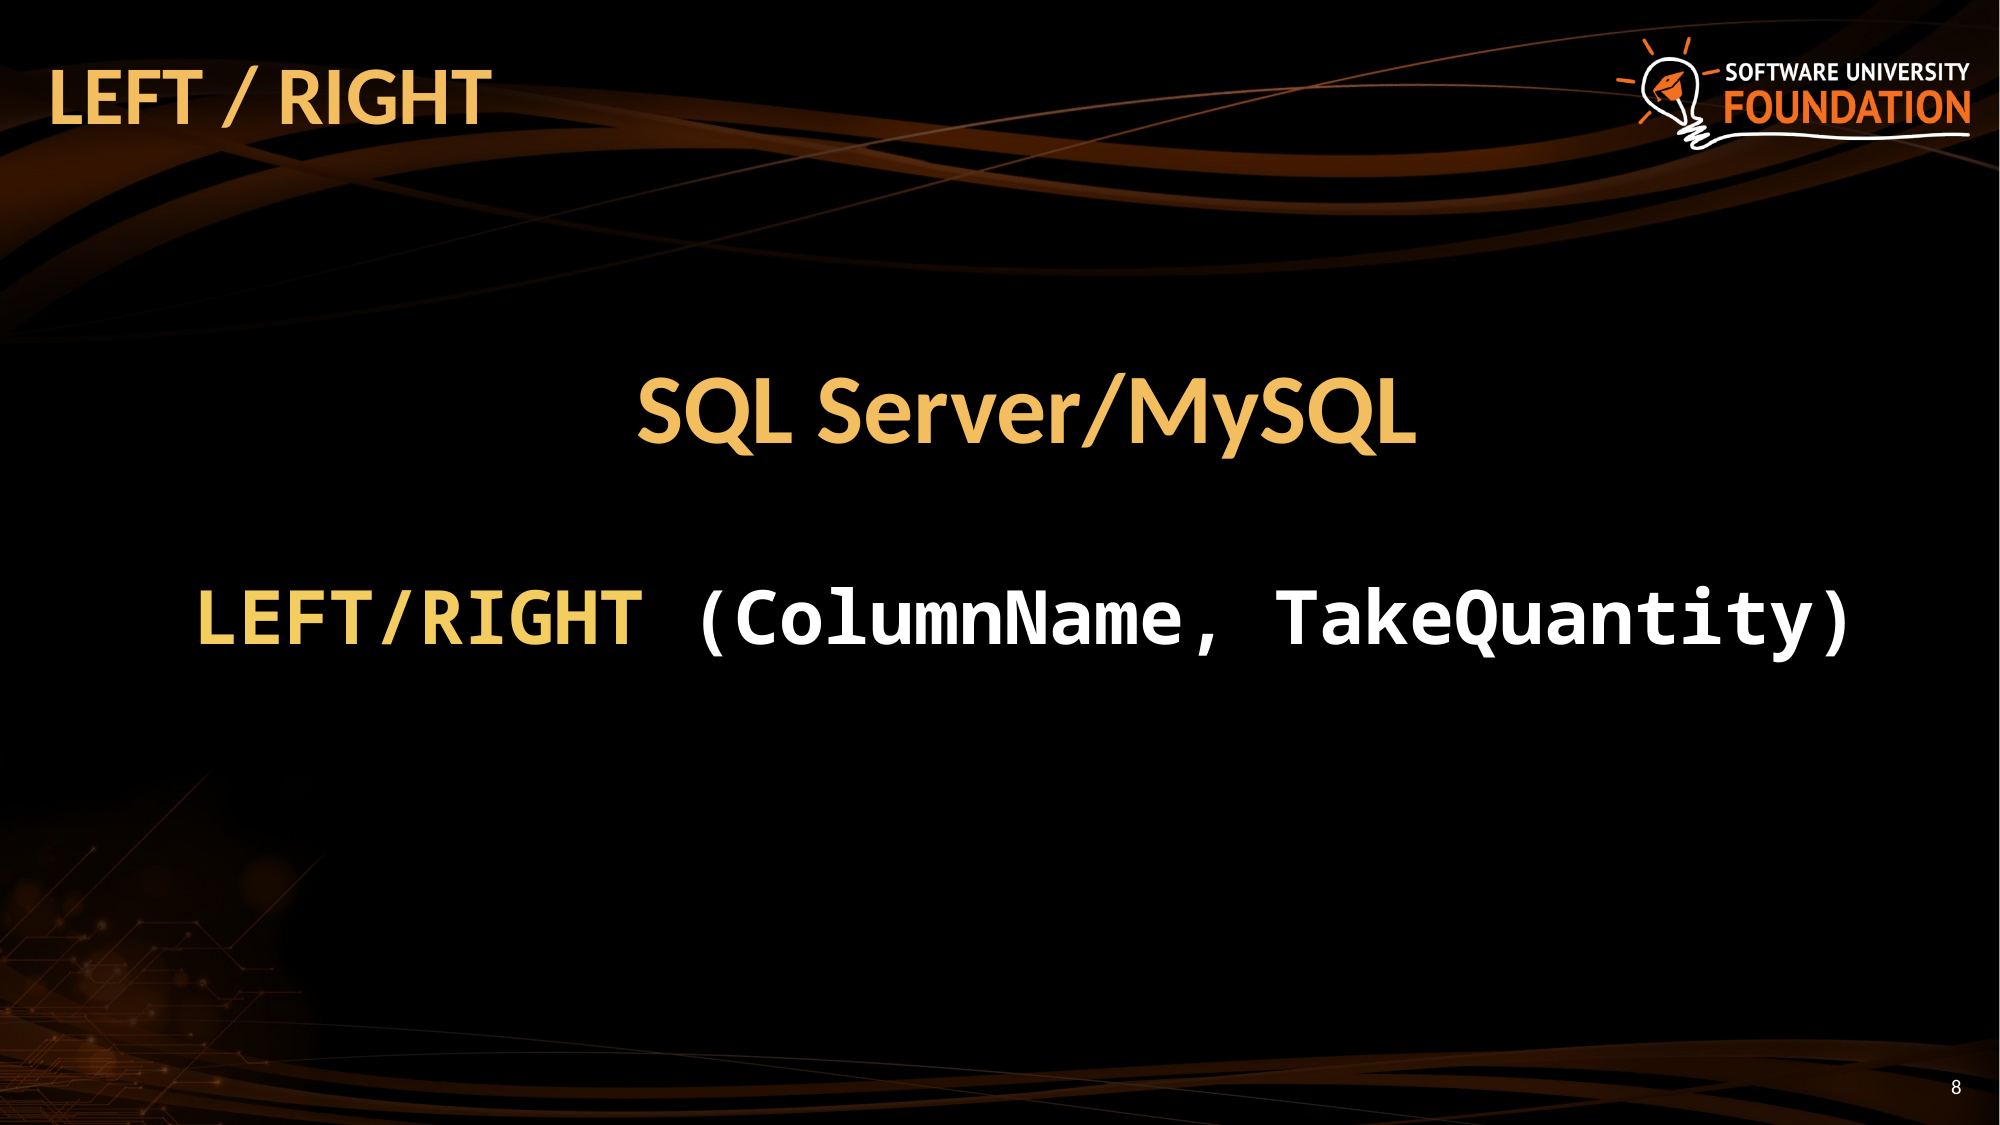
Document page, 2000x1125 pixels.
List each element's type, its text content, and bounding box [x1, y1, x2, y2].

text_box LEFT/RIGHT (ColumnName, TakeQuantity) [146, 562, 1909, 668]
list SQL Server/MySQL [549, 337, 1506, 487]
title LEFT / RIGHT [30, 6, 1602, 189]
text_box [1024, 188, 1981, 338]
slide_number 8 [1897, 1070, 1968, 1103]
picture [0, 0, 2000, 1125]
